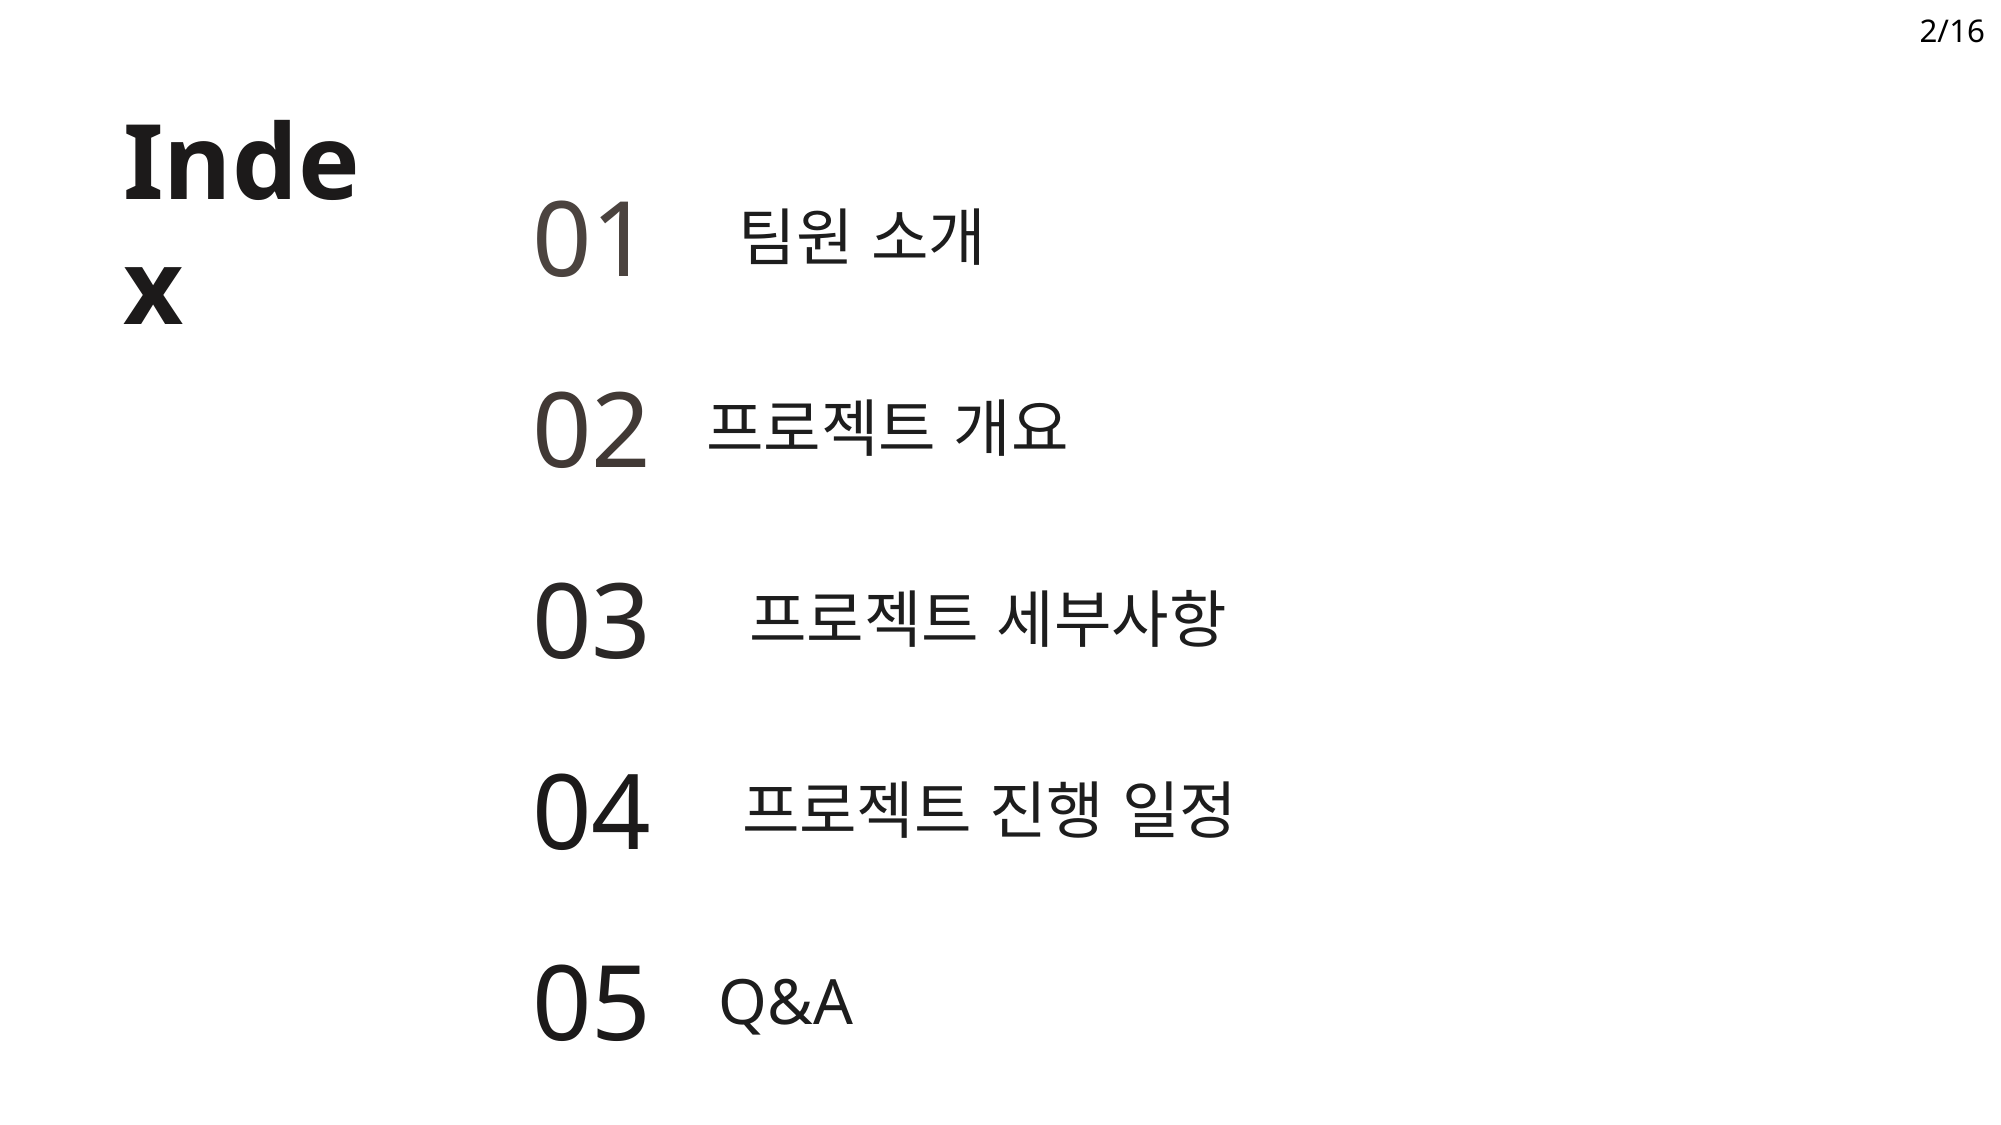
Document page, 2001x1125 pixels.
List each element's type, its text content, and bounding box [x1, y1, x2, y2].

text_box 01 [517, 165, 667, 305]
text_box 프로젝트 개요 [691, 381, 1084, 471]
text_box 04 [517, 737, 667, 878]
text_box 2/16 [1881, 4, 2000, 57]
text_box Q&A [704, 954, 869, 1044]
text_box Index [108, 87, 418, 353]
text_box 03 [517, 546, 667, 687]
text_box 프로젝트 진행 일정 [727, 763, 1253, 854]
text_box 팀원 소개 [695, 190, 1002, 281]
text_box 05 [517, 928, 667, 1069]
text_box 02 [517, 355, 667, 496]
text_box 프로젝트 세부사항 [734, 572, 1242, 662]
